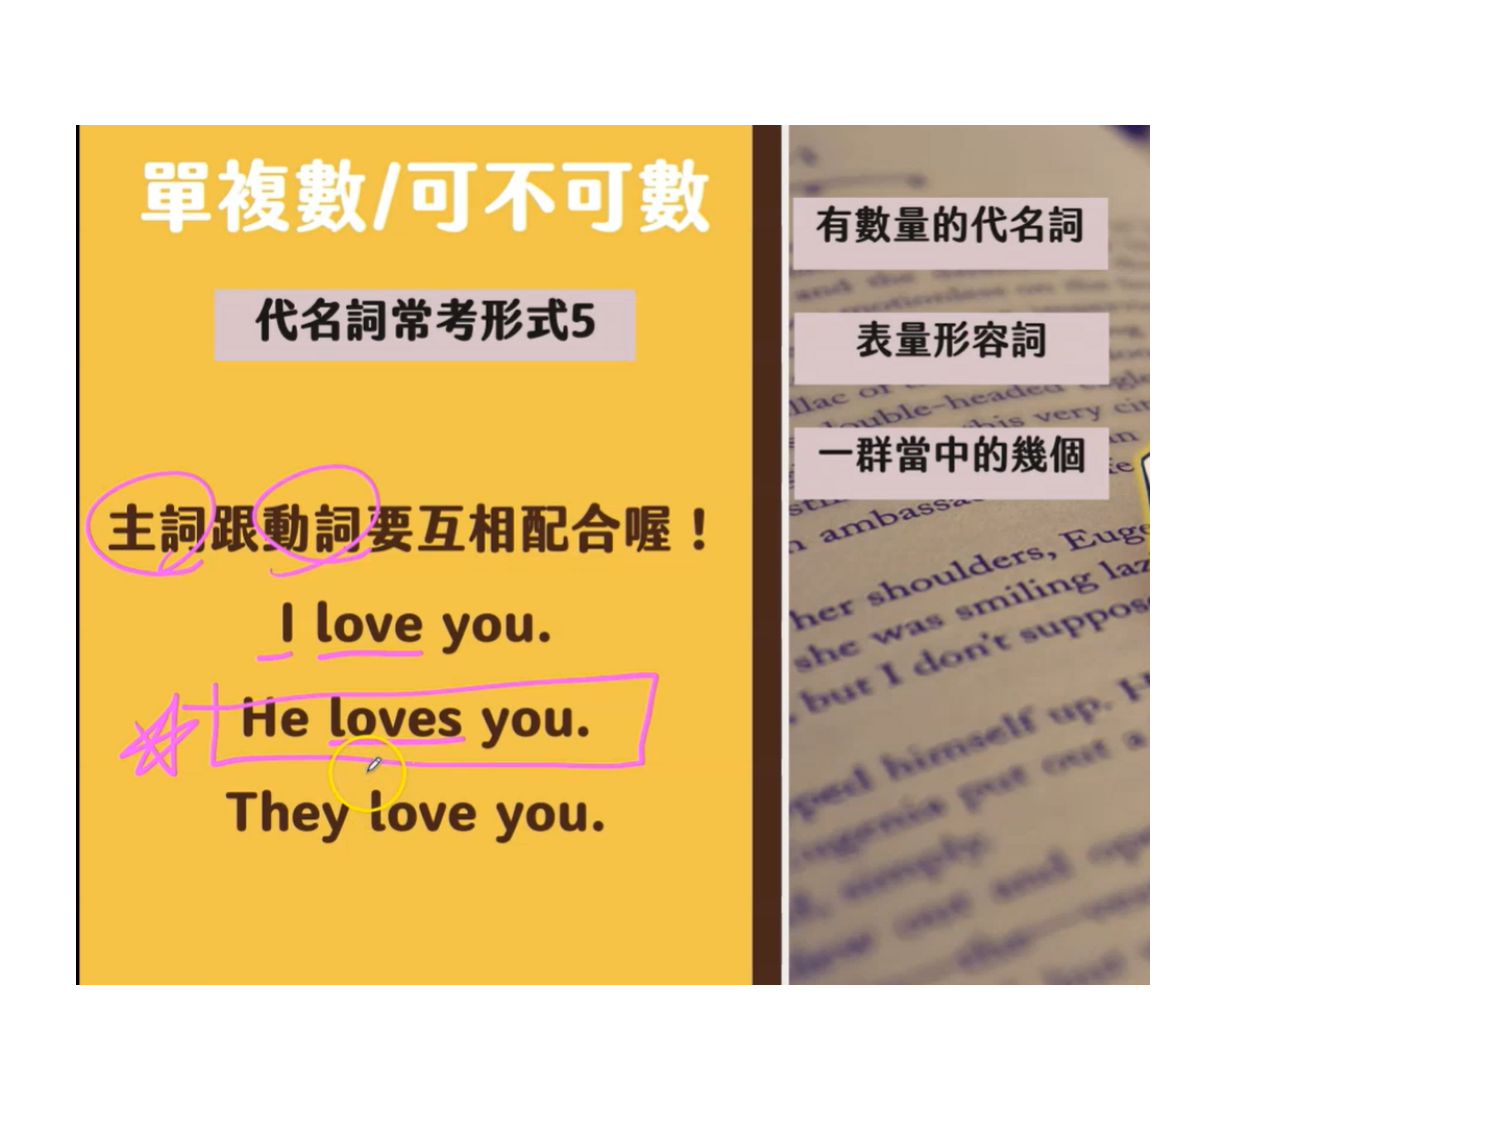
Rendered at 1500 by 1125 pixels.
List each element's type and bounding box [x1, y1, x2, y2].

picture [76, 125, 1150, 985]
